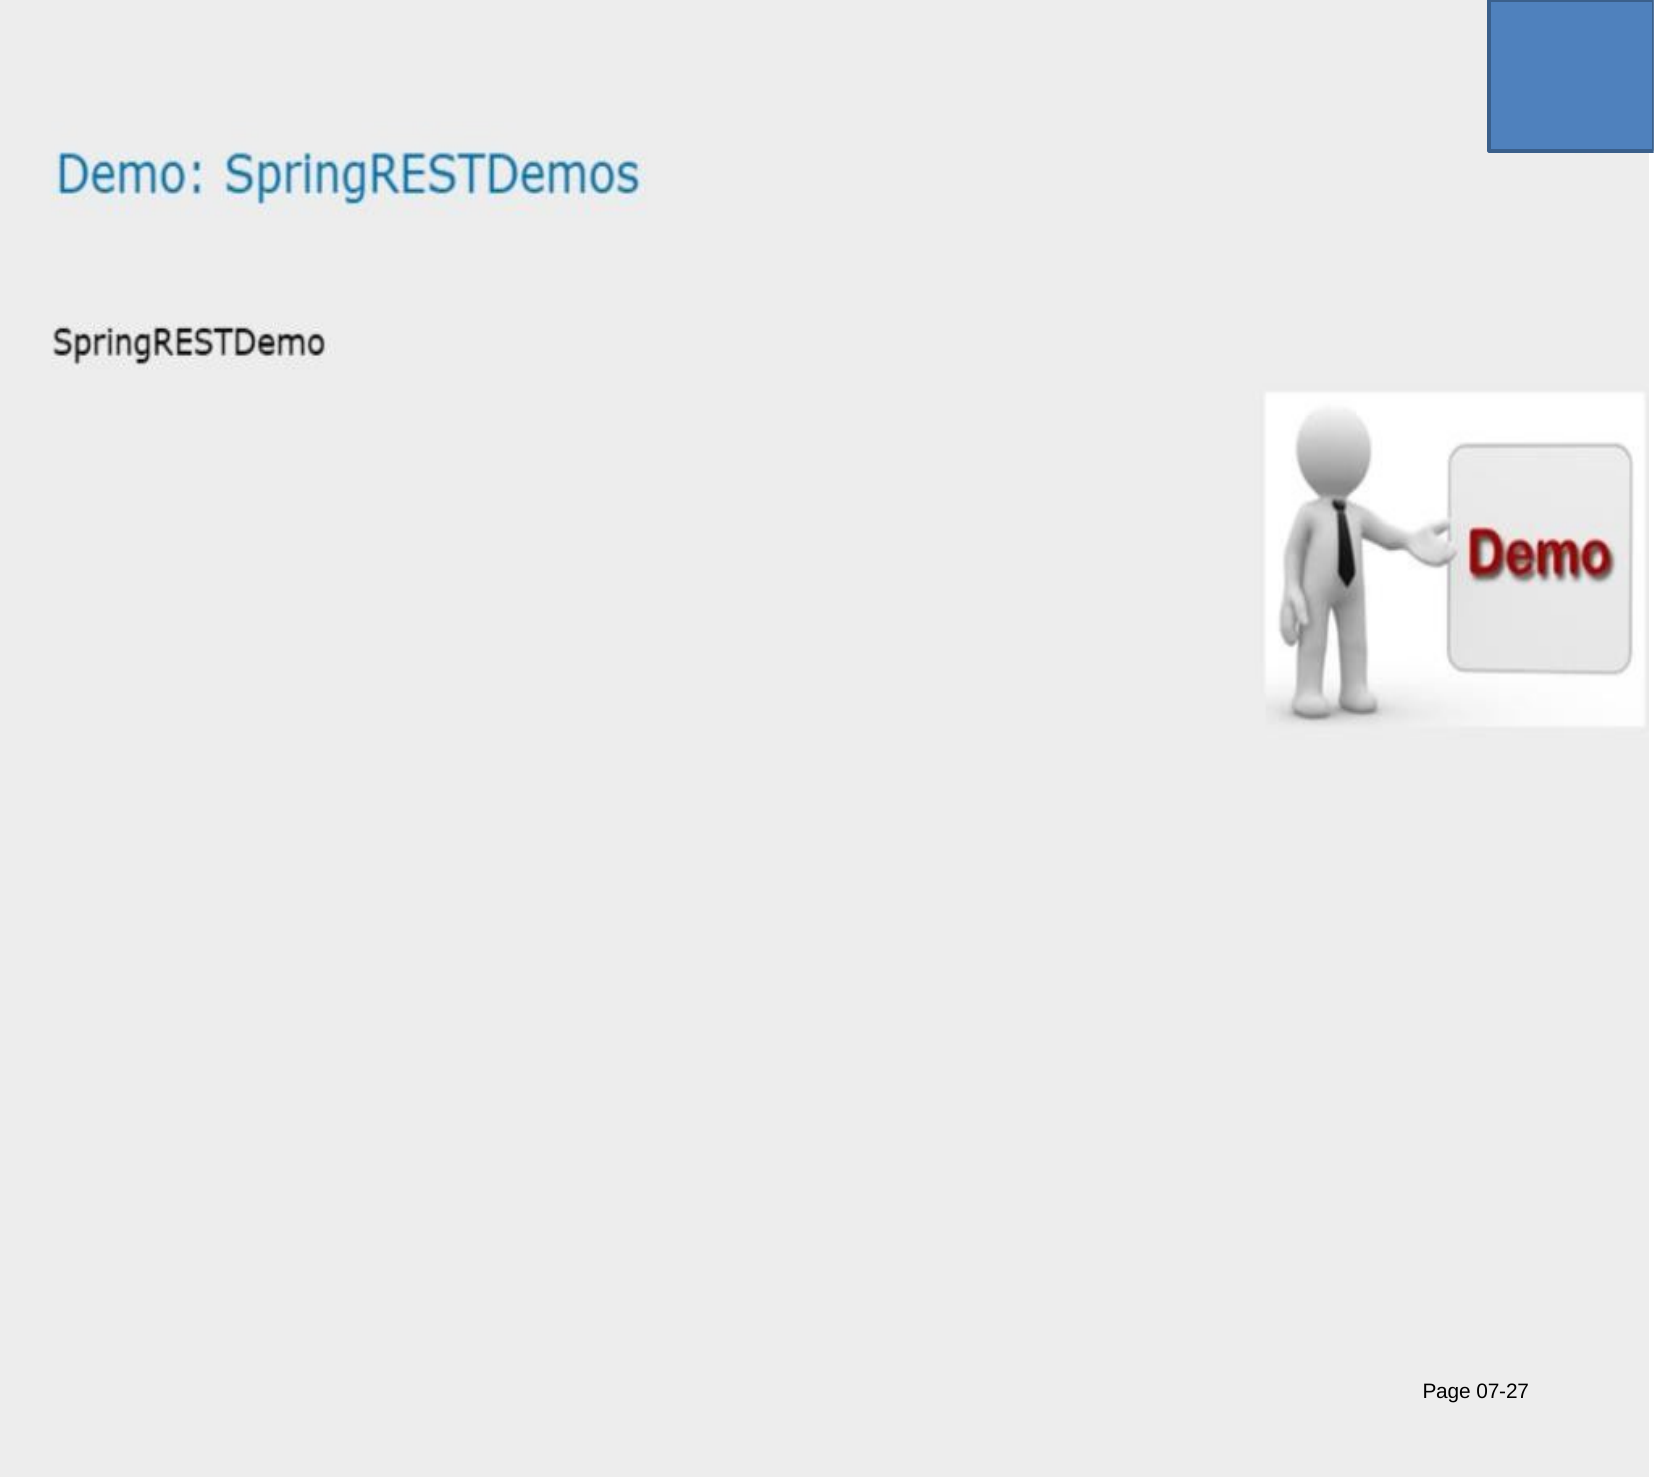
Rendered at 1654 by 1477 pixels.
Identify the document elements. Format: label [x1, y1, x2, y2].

text_box [1650, 0, 1654, 153]
picture [0, 0, 1650, 1477]
